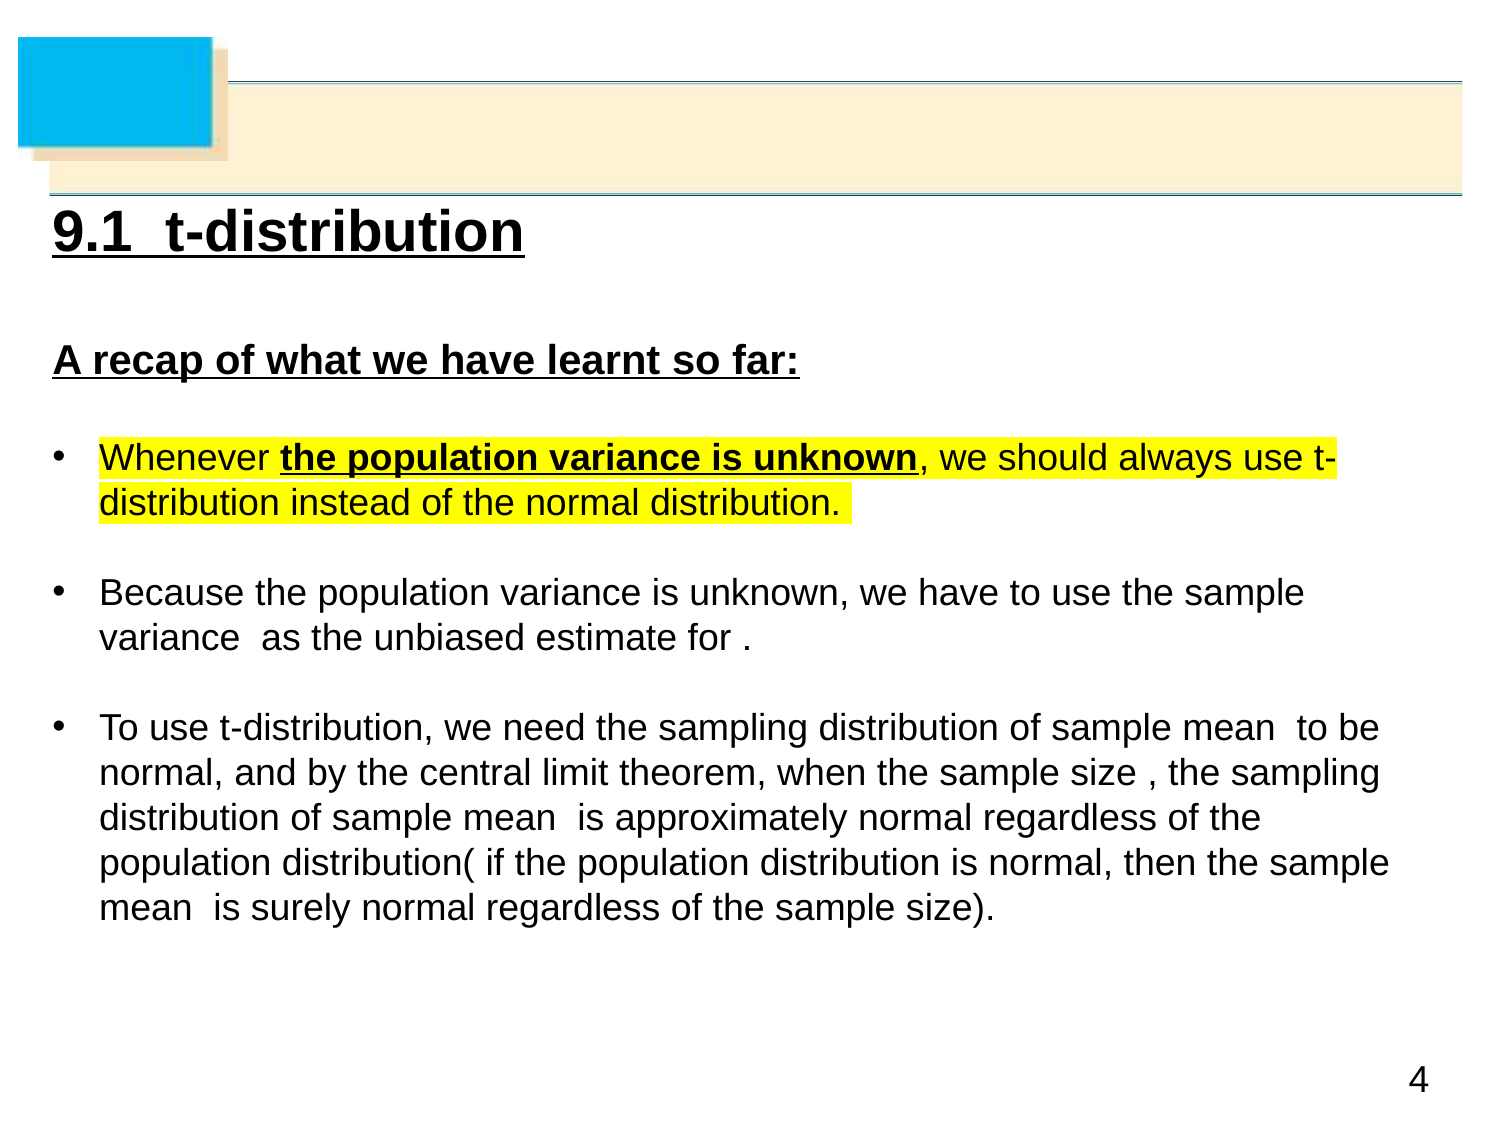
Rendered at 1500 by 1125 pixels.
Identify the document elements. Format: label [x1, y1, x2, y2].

picture [18, 37, 1463, 196]
